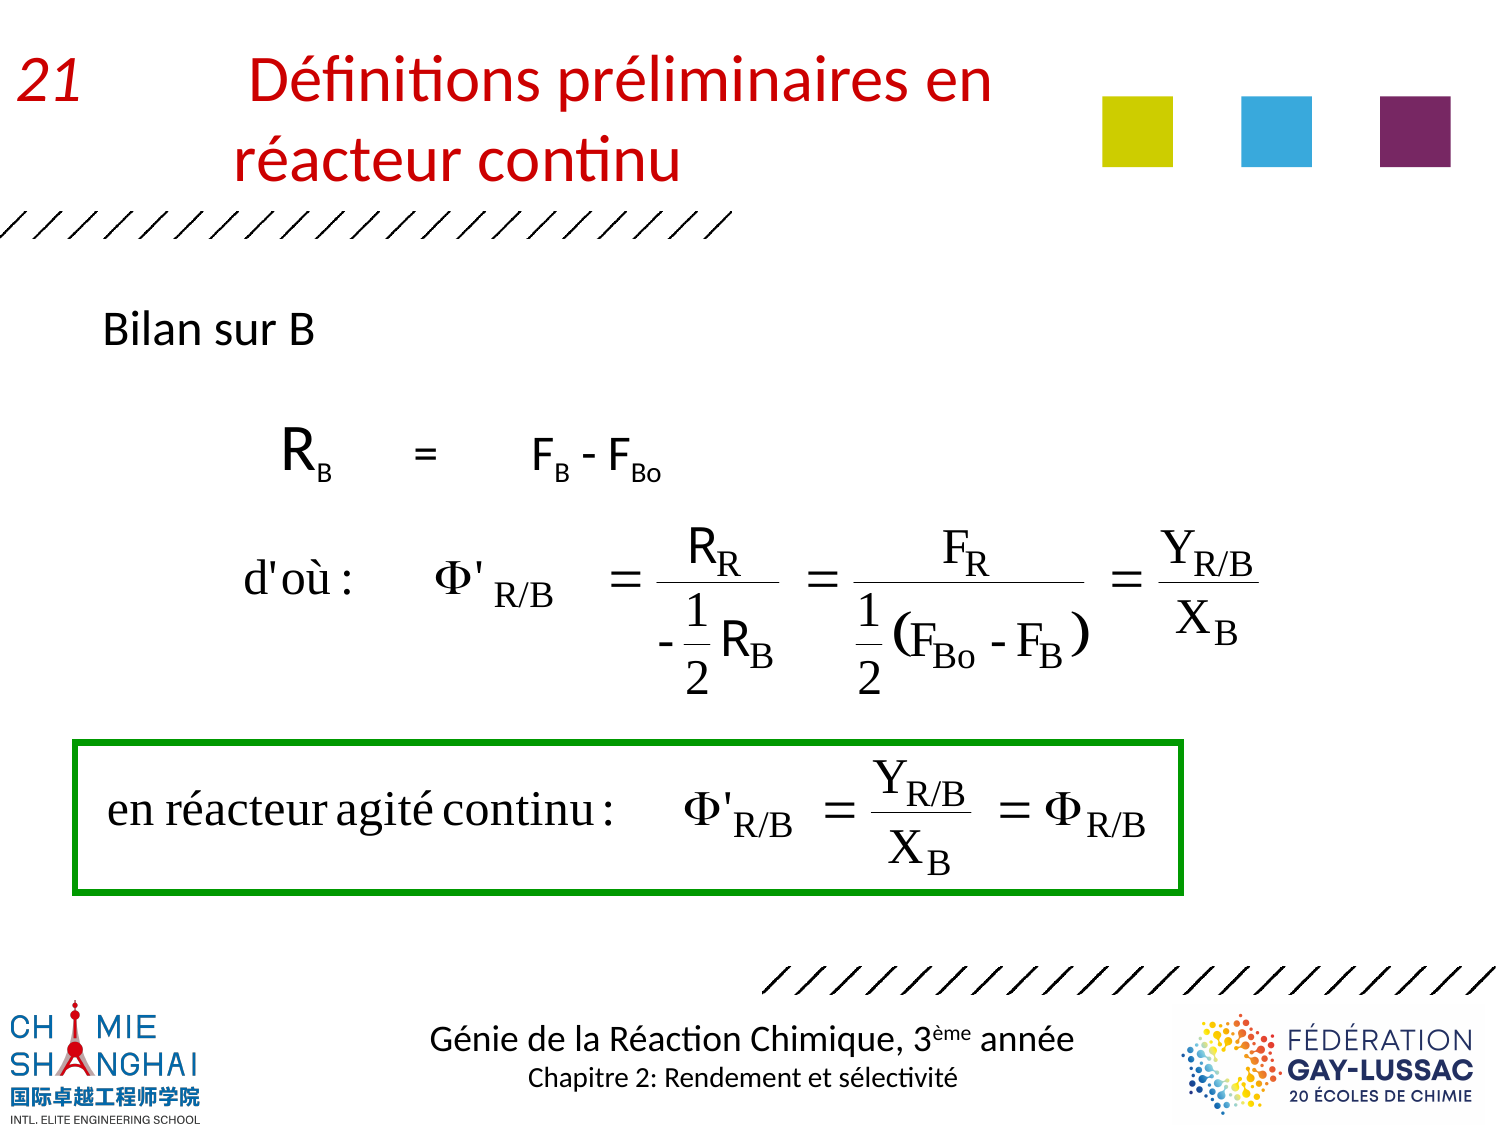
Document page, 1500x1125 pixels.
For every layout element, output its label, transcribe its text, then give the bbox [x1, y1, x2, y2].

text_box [74, 742, 1182, 893]
title 21 Définitions préliminaires en réacteur continu [0, 21, 1133, 209]
picture [1172, 1004, 1485, 1125]
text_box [240, 519, 1264, 700]
text_box Bilan sur B RB = FB - FBo [87, 288, 1398, 490]
picture [11, 1000, 200, 1124]
picture [762, 966, 1496, 995]
picture [0, 211, 732, 239]
